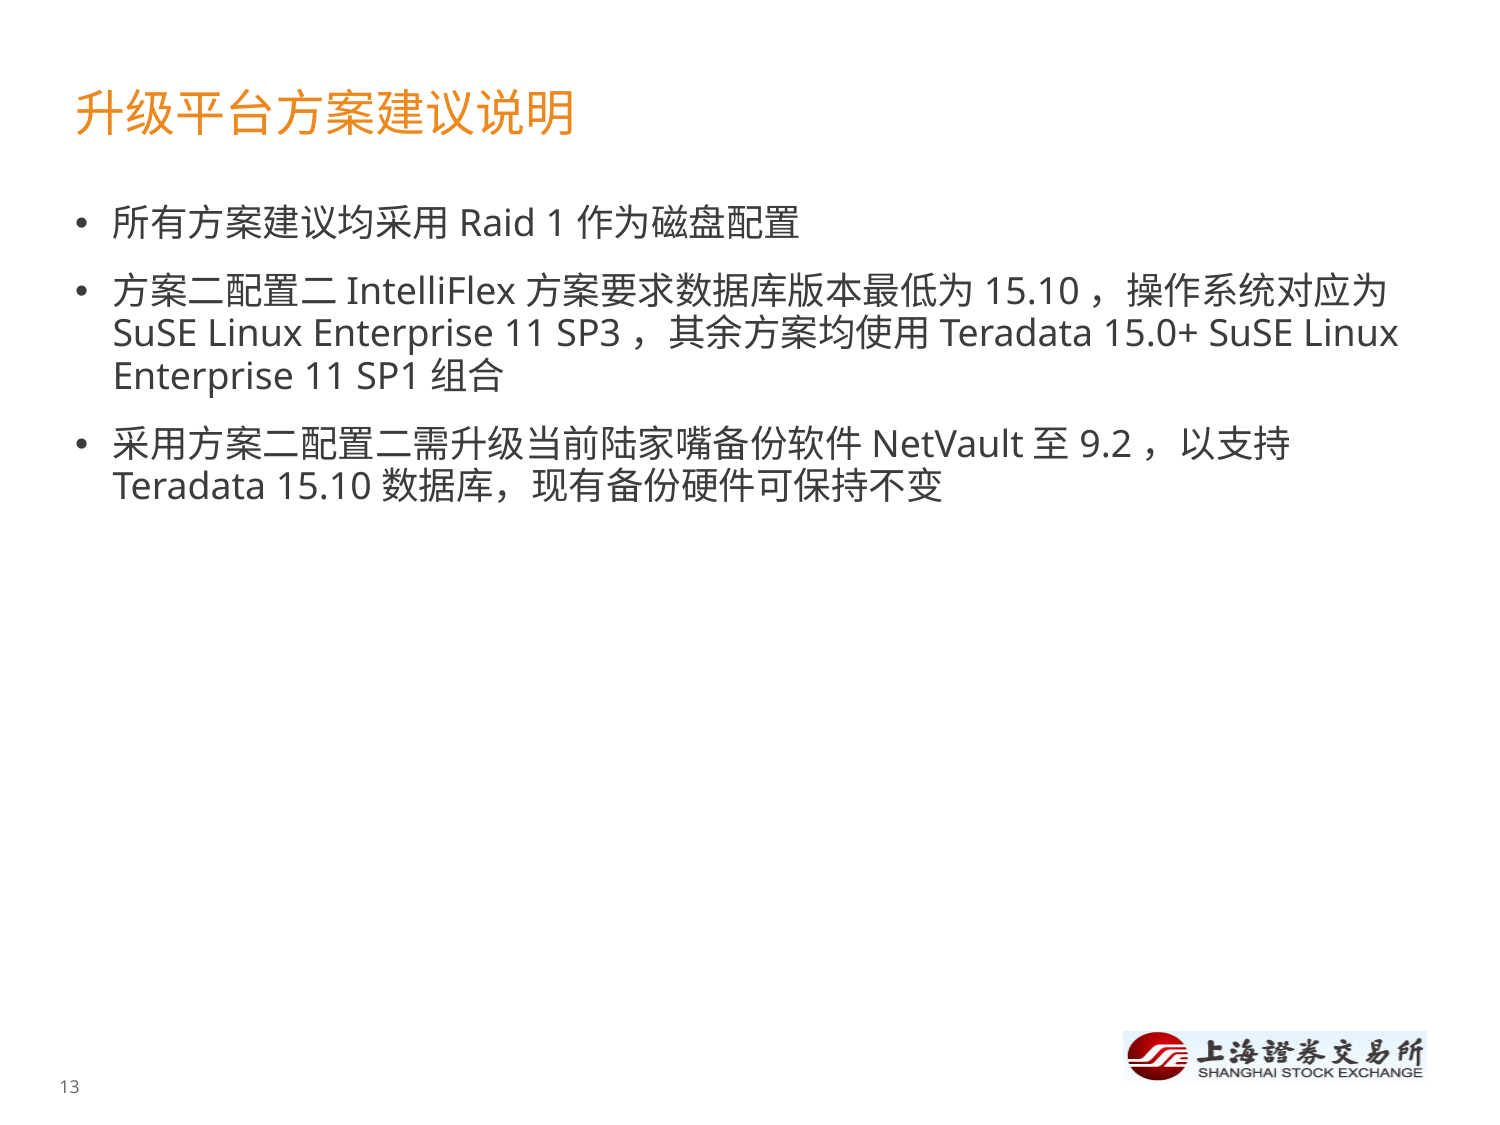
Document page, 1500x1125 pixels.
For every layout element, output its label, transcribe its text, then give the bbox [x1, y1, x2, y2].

picture [1123, 1031, 1428, 1084]
list 所有方案建议均采用Raid 1作为磁盘配置 方案二配置二IntelliFlex方案要求数据库版本最低为15.10，操作系统对应为SuSE Linux Enterprise 11 SP3，其余方案均使用Teradata 15.0+ SuSE Linux Enterprise 11 SP1组合 采用方案二配置二需升级当前陆家嘴备份软件NetVault至9.2，以支持Teradata 15.10数据库，现有备份硬件可保持不变 [75, 202, 1425, 539]
title 升级平台方案建议说明 [75, 28, 1425, 144]
